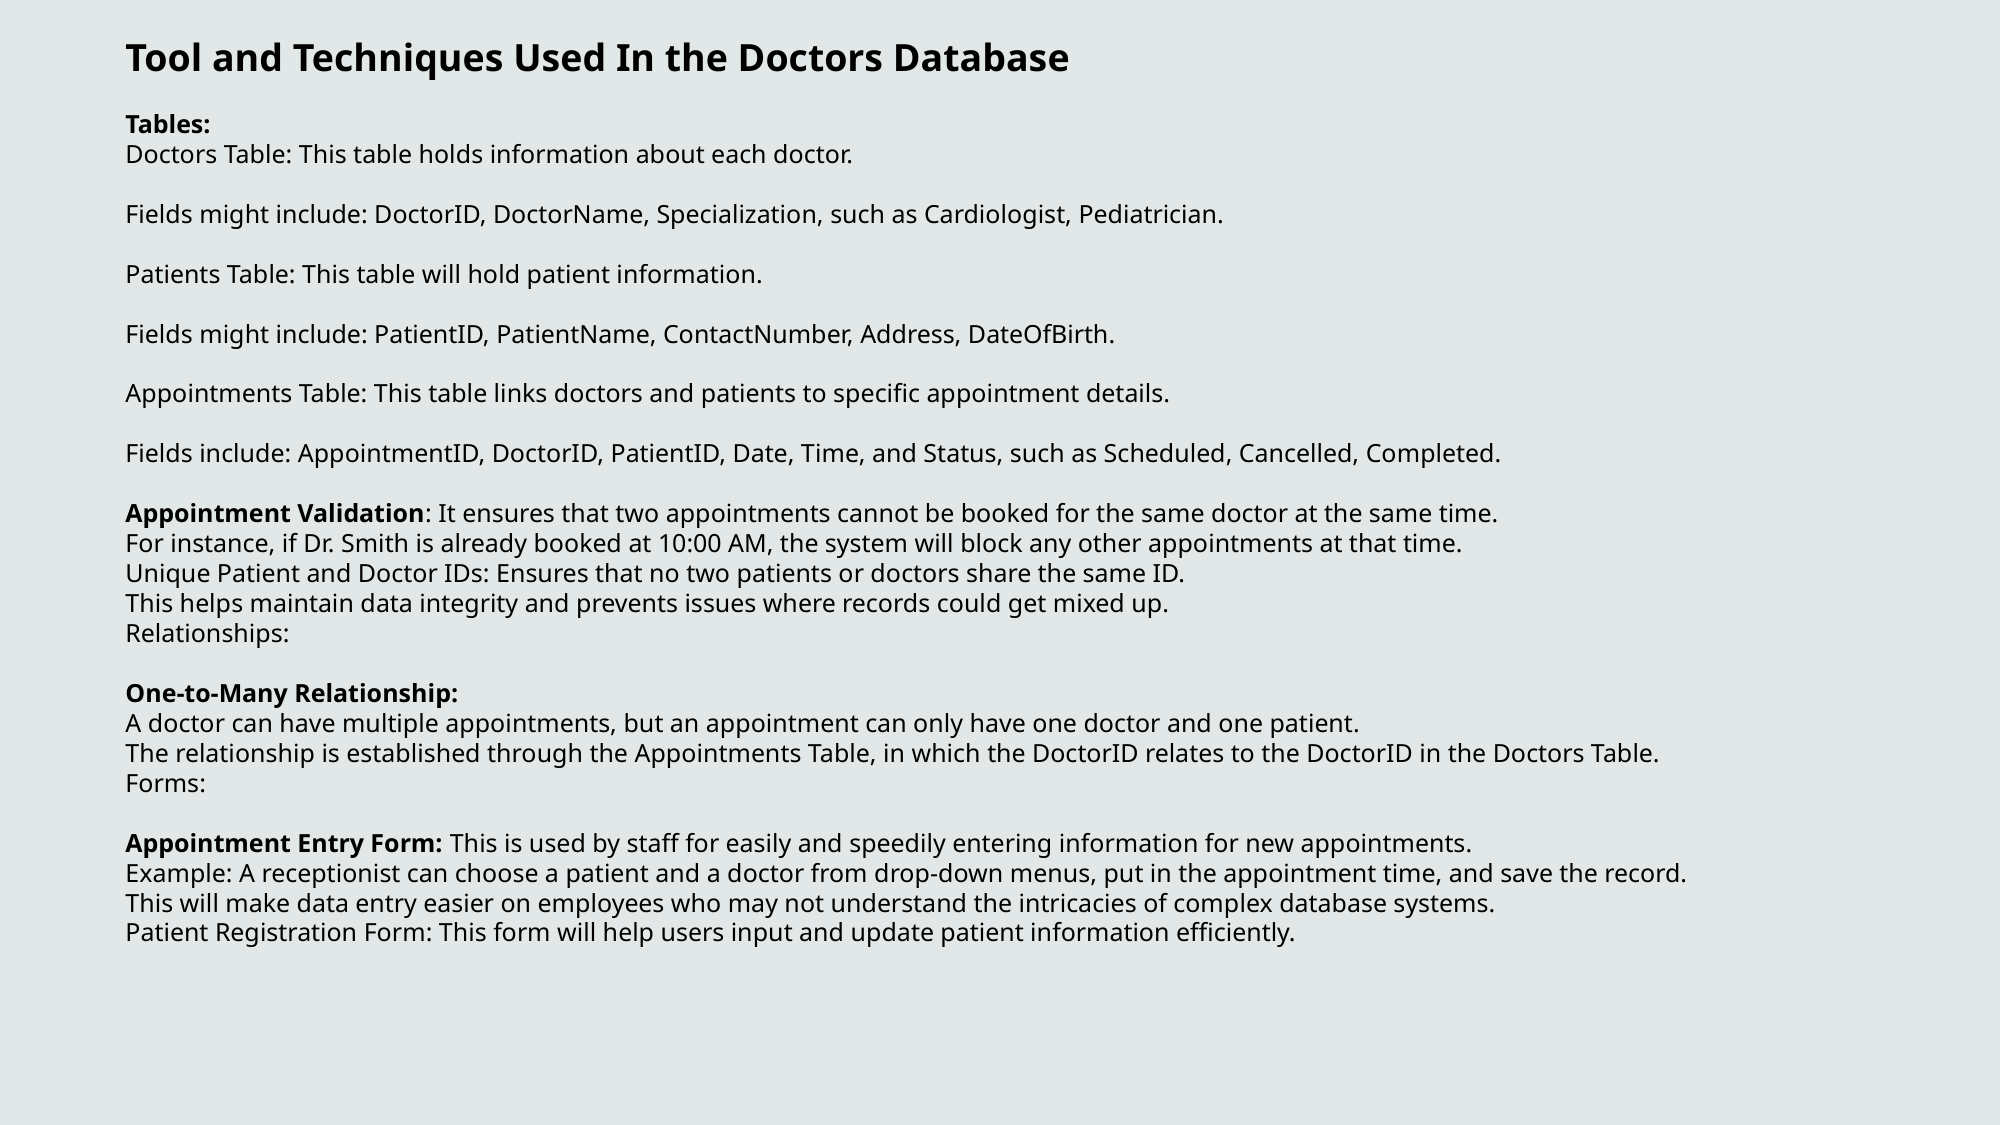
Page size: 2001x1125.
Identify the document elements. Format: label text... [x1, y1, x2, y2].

text_box Tool and Techniques Used In the Doctors Database Tables: Doctors Table: This table holds information about each doctor. Fields might include: DoctorID, DoctorName, Specialization, such as Cardiologist, Pediatrician. Patients Table: This table will hold patient information. Fields might include: PatientID, PatientName, ContactNumber, Address, DateOfBirth. Appointments Table: This table links doctors and patients to specific appointment details. Fields include: AppointmentID, DoctorID, PatientID, Date, Time, and Status, such as Scheduled, Cancelled, Completed. Appointment Validation: It ensures that two appointments cannot be booked for the same doctor at the same time. For instance, if Dr. Smith is already booked at 10:00 AM, the system will block any other appointments at that time. Unique Patient and Doctor IDs: Ensures that no two patients or doctors share the same ID. This helps maintain data integrity and prevents issues where records could get mixed up. Relationships: One-to-Many Relationship: A doctor can have multiple appointments, but an appointment can only have one doctor and one patient. The relationship is established through the Appointments Table, in which the DoctorID relates to the DoctorID in the Doctors Table. Forms: Appointment Entry Form: This is used by staff for easily and speedily entering information for new appointments. Example: A receptionist can choose a patient and a doctor from drop-down menus, put in the appointment time, and save the record. This will make data entry easier on employees who may not understand the intricacies of complex database systems. Patient Registration Form: This form will help users input and update patient information efficiently. [110, 26, 1890, 1015]
